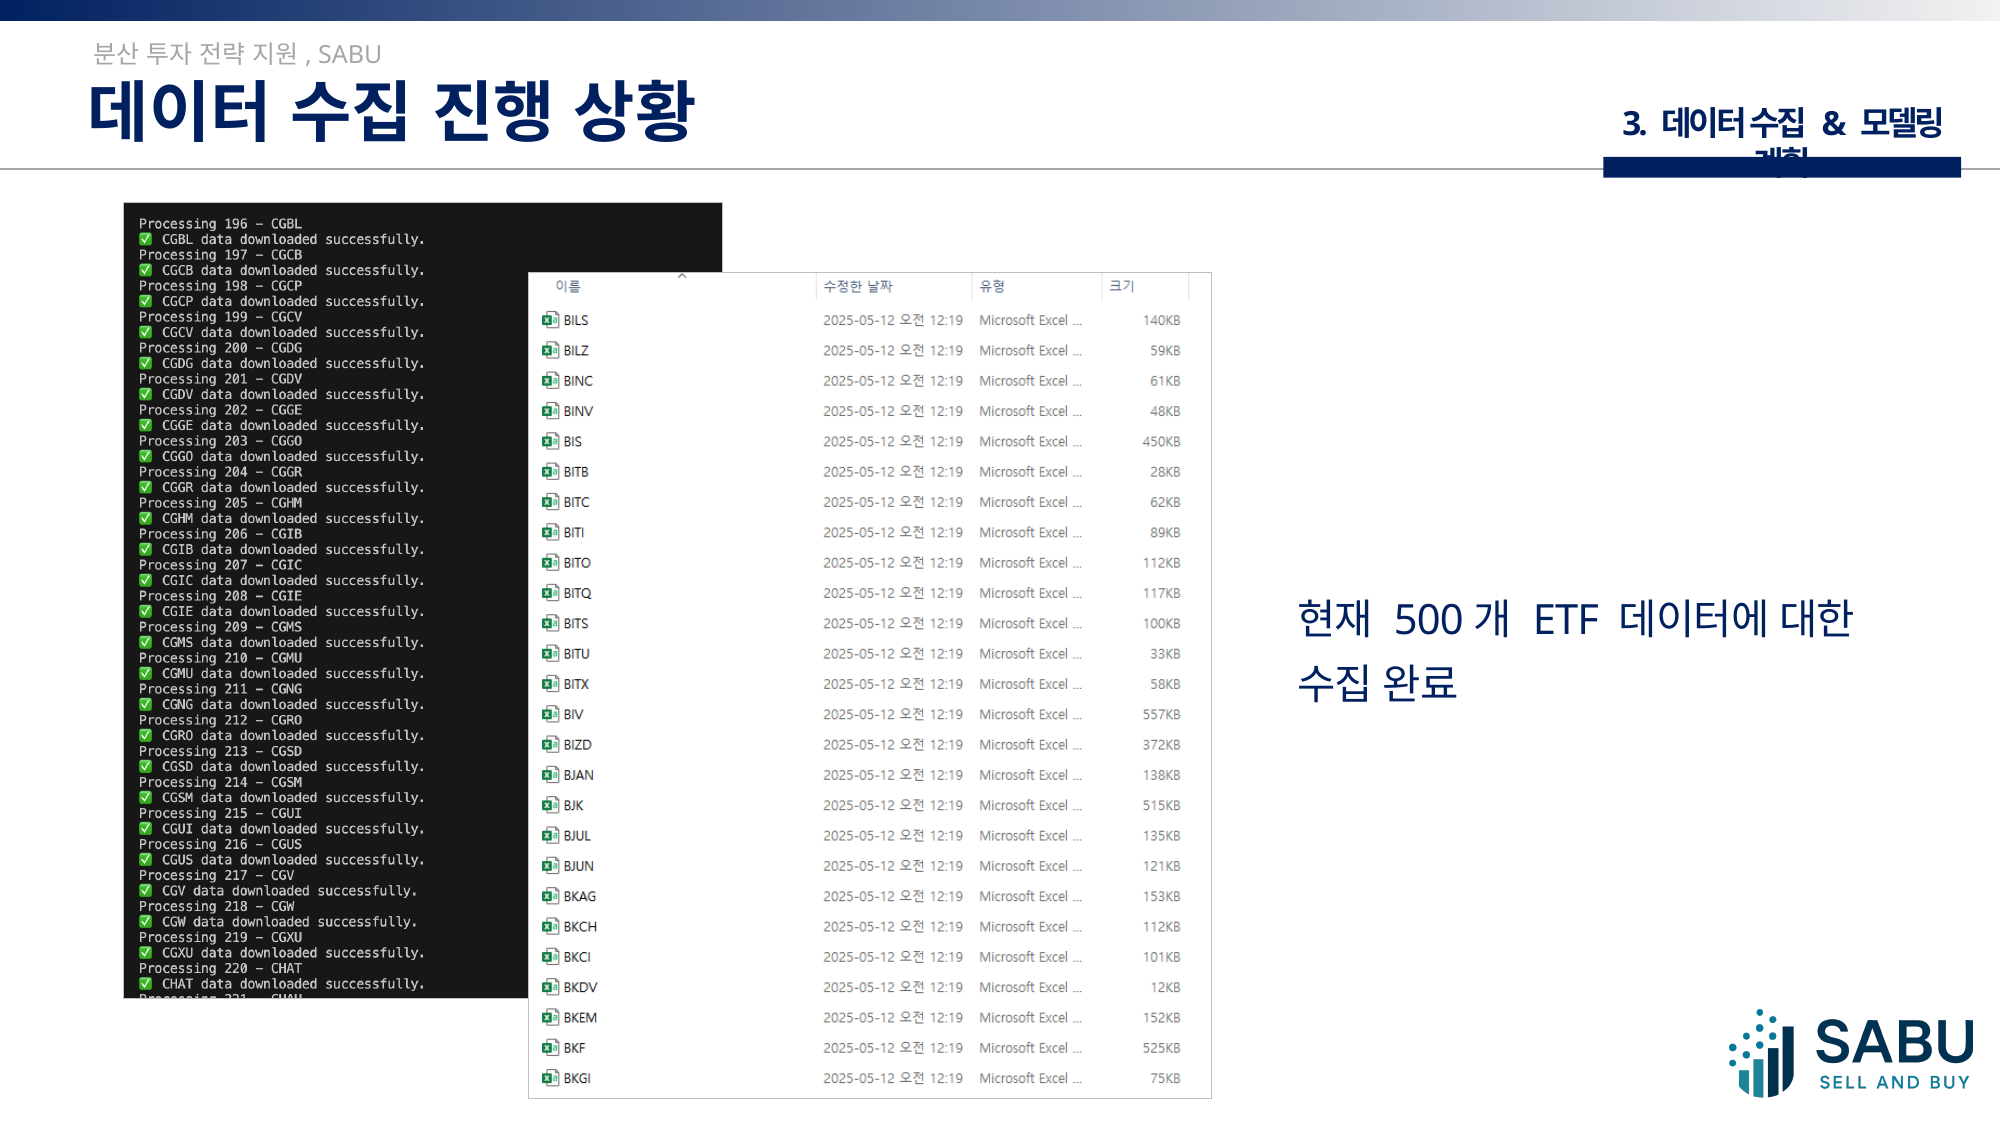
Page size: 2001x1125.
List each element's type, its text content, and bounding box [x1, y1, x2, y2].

picture [1729, 1009, 1973, 1098]
text_box 분산 투자 전략 지원, SABU [94, 38, 407, 69]
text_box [1602, 101, 1962, 179]
text_box [0, 0, 2000, 22]
picture [123, 201, 1213, 1099]
text_box 데이터 수집 진행 상황 [87, 70, 757, 151]
text_box 현재 500개 ETF 데이터에 대한 수집 완료 [1297, 577, 1910, 708]
